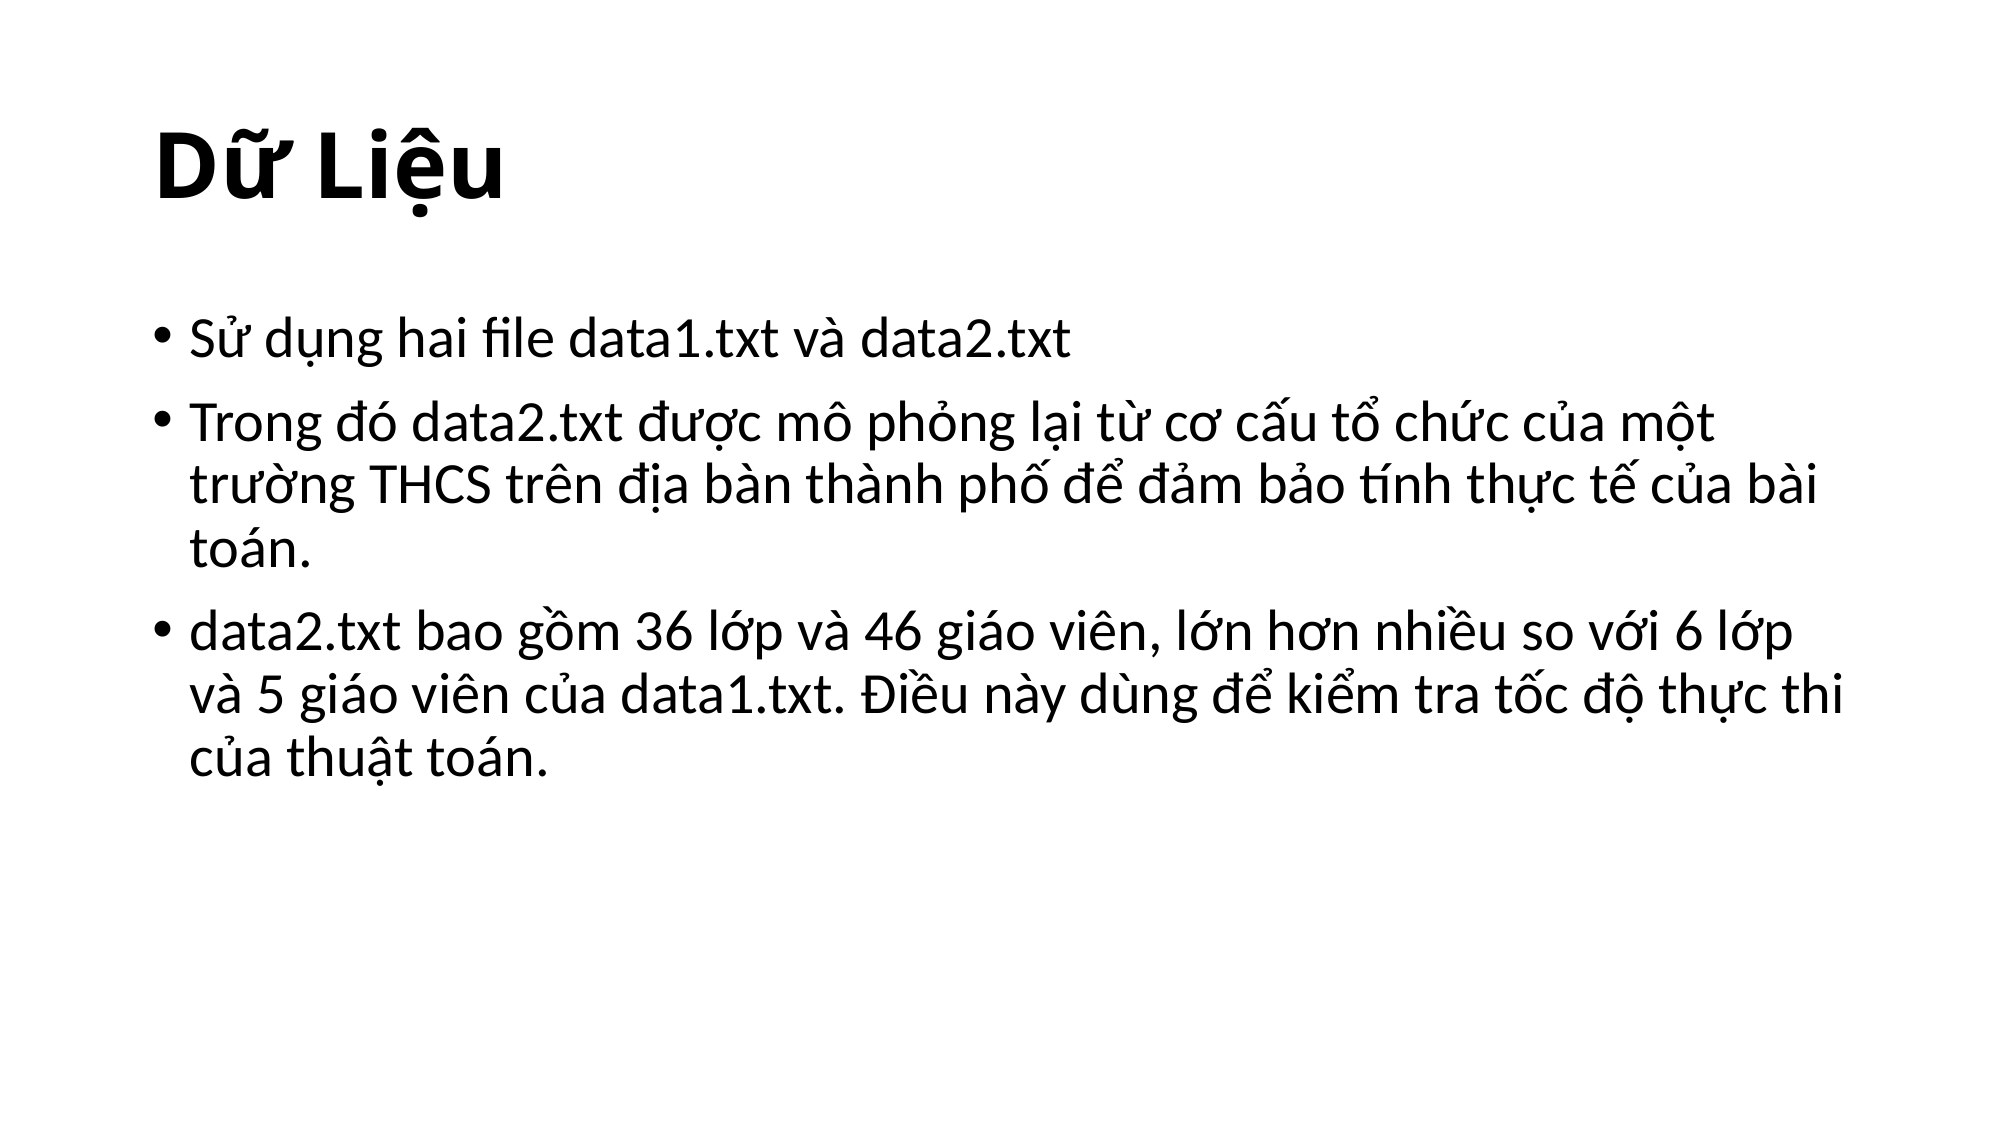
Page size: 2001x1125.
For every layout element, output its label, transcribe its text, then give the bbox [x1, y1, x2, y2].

title Dữ Liệu [137, 59, 1863, 278]
list Sử dụng hai file data1.txt và data2.txt Trong đó data2.txt được mô phỏng lại từ cơ cấu tổ chức của một trường THCS trên địa bàn thành phố để đảm bảo tính thực tế của bài toán. data2.txt bao gồm 36 lớp và 46 giáo viên, lớn hơn nhiều so với 6 lớp và 5 giáo viên của data1.txt. Điều này dùng để kiểm tra tốc độ thực thi của thuật toán. [137, 299, 1863, 1014]
